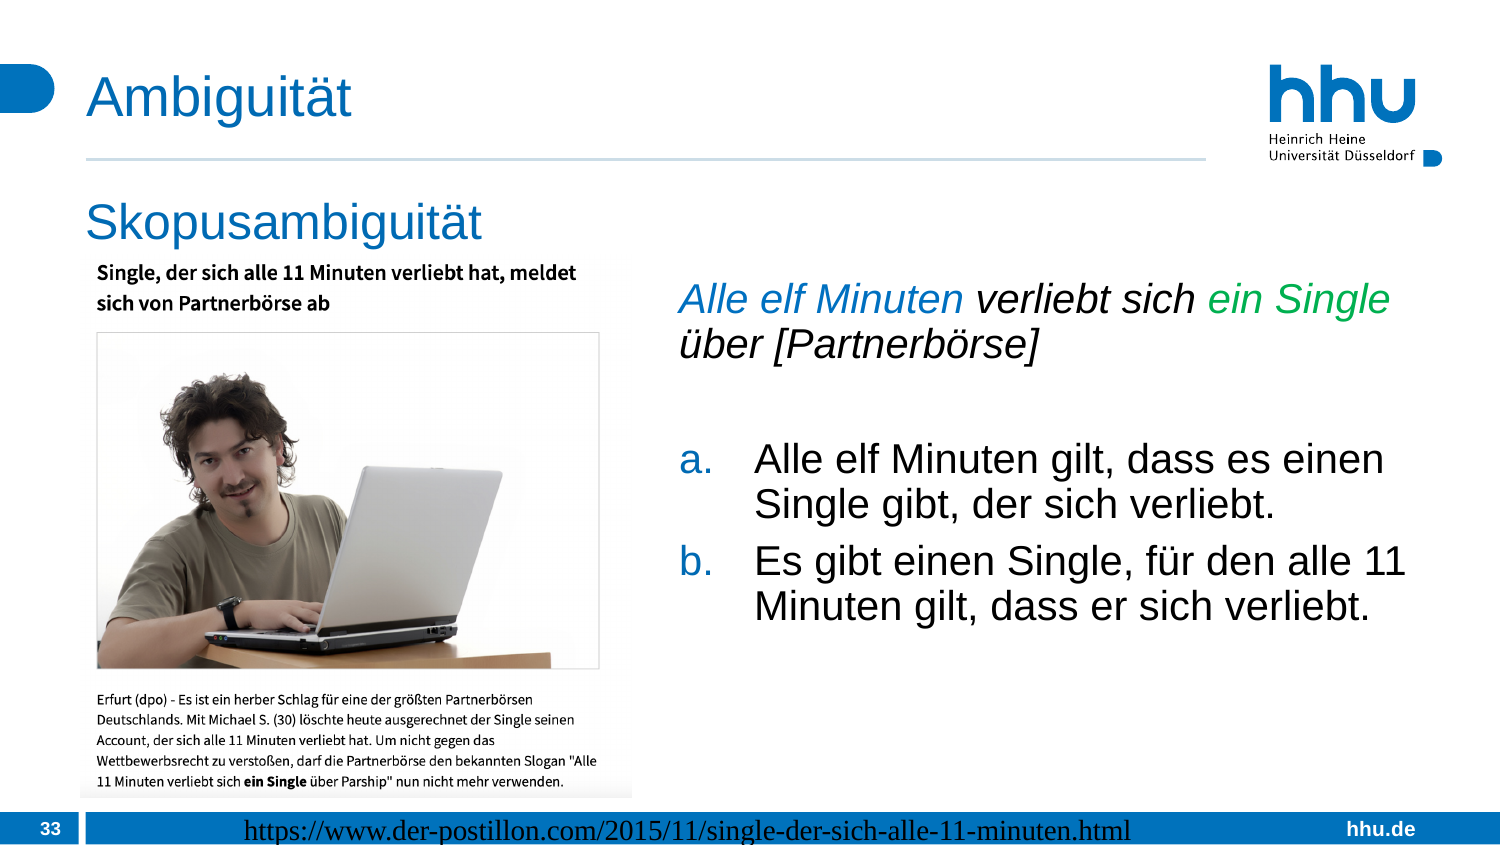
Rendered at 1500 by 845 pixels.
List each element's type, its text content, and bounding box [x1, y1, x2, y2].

slide_number 33 [5, 816, 62, 841]
picture [80, 254, 632, 798]
title Ambiguität [86, 54, 1207, 129]
list Alle elf Minuten verliebt sich ein Single über [Partnerbörse] Alle elf Minuten gilt, dass es einen Single gibt, der sich verliebt. Es gibt einen Single, für den alle 11 Minuten gilt, dass er sich verliebt. [679, 265, 1447, 809]
footer https://www.der-postillon.com/2015/11/single-der-sich-alle-11-minuten.html [103, 816, 1273, 841]
list Skopusambiguität [85, 196, 1415, 250]
